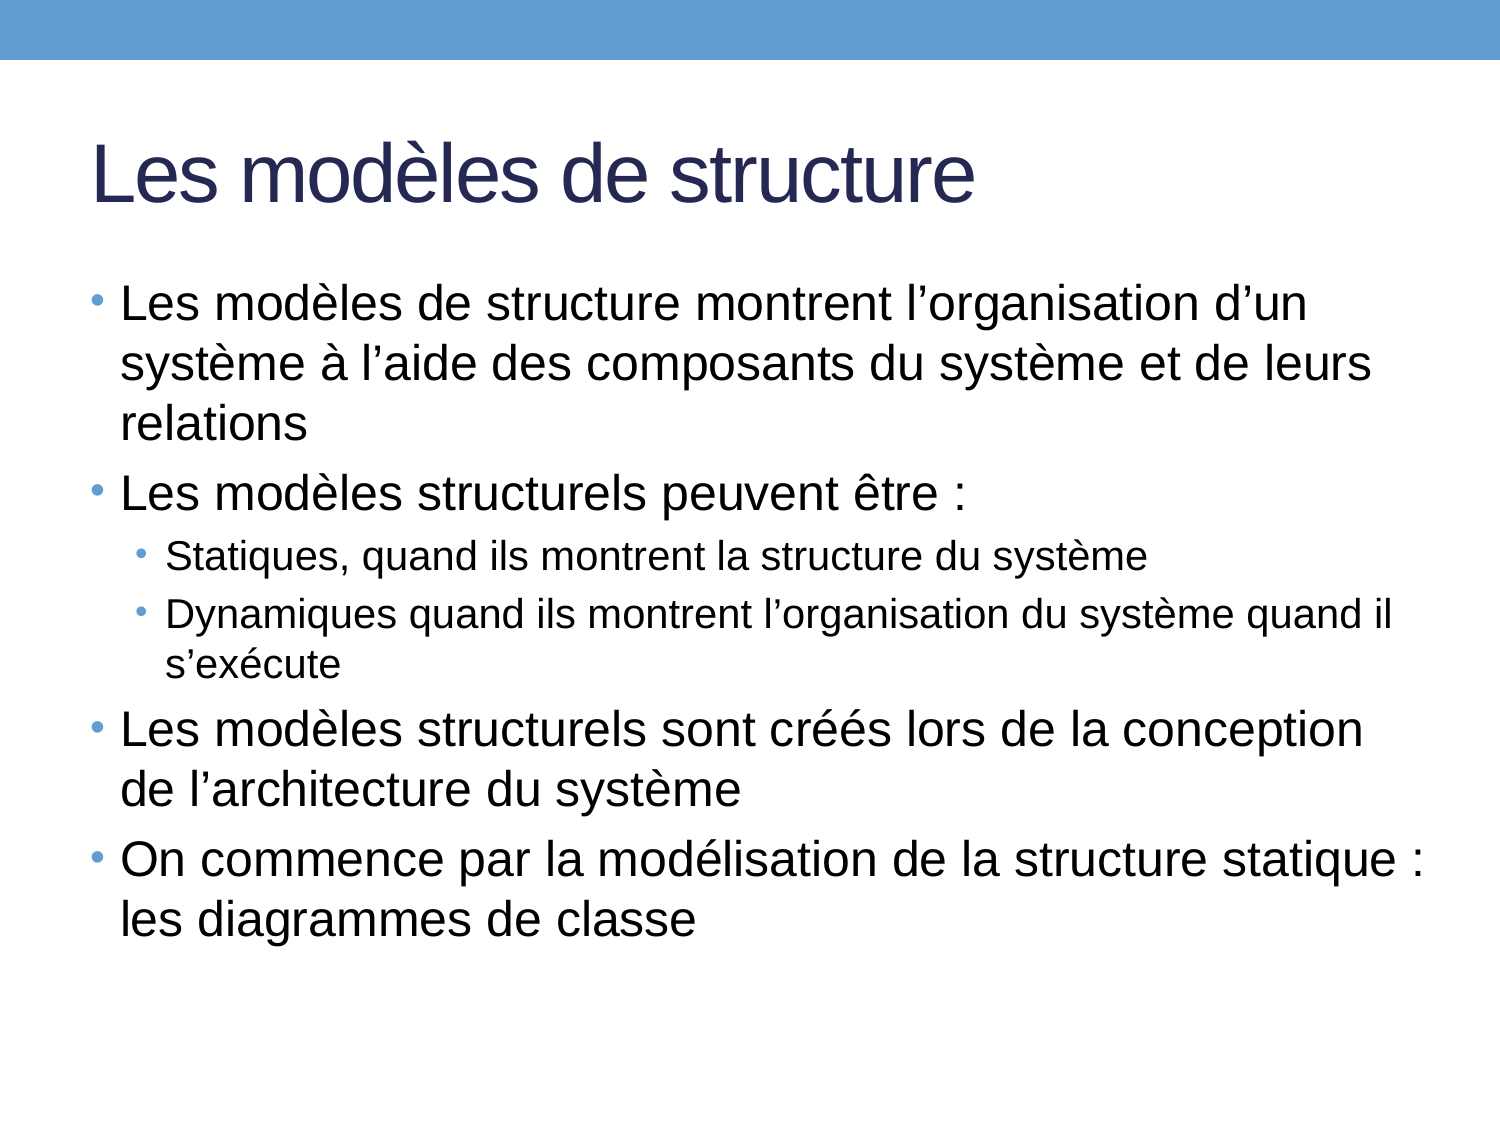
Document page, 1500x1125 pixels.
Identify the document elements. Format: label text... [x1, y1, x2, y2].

list Les modèles de structure montrent l’organisation d’un système à l’aide des composants du système et de leurs relations Les modèles structurels peuvent être : Statiques, quand ils montrent la structure du système Dynamiques quand ils montrent l’organisation du système quand il s’exécute Les modèles structurels sont créés lors de la conception de l’architecture du système On commence par la modélisation de la structure statique : les diagrammes de classe [75, 262, 1447, 1063]
title Les modèles de structure [75, 87, 1425, 250]
